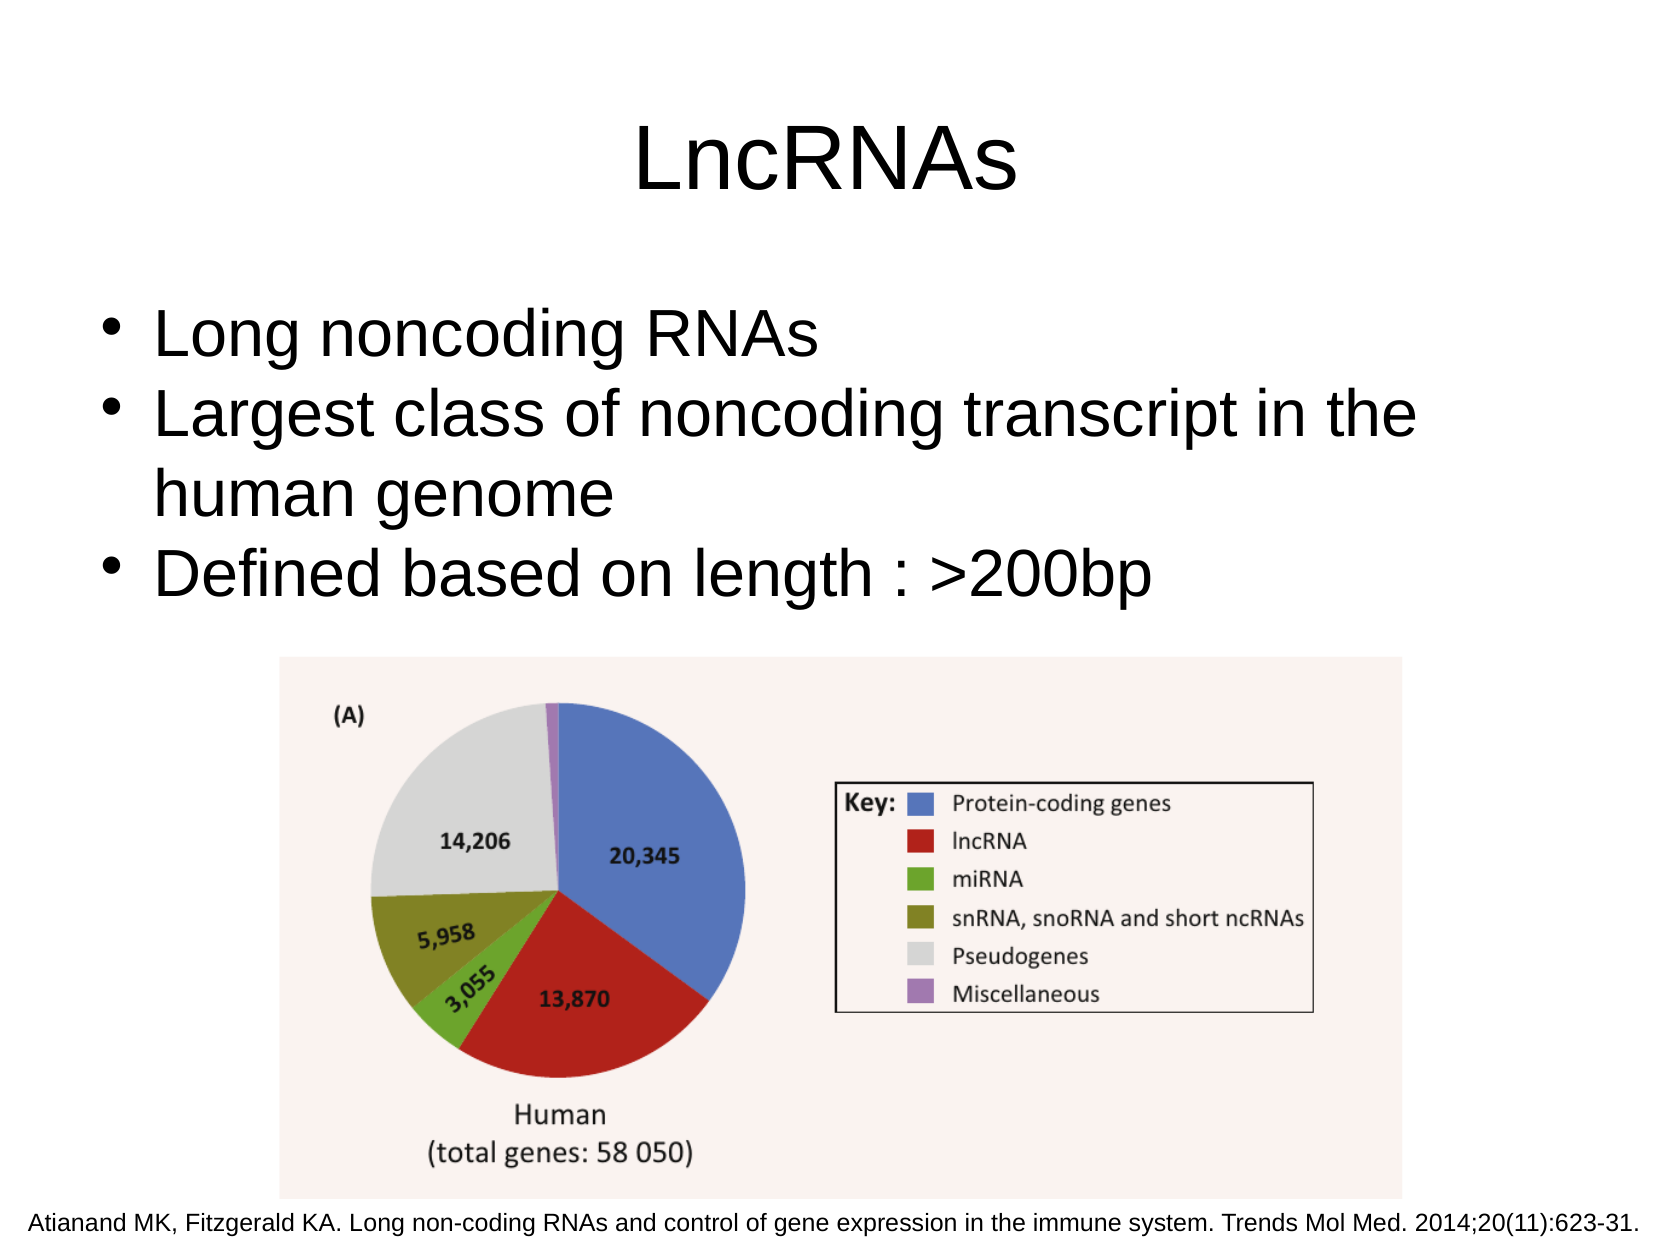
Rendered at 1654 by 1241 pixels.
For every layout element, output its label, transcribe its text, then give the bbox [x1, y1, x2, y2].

text_box LncRNAs [82, 49, 1571, 257]
picture [259, 647, 1418, 1199]
text_box Long noncoding RNAs Largest class of noncoding transcript in the human genome Defined based on length : >200bp [82, 290, 1571, 1010]
text_box Atianand MK, Fitzgerald KA. Long non-coding RNAs and control of gene expression in the immune system. Trends Mol Med. 2014;20(11):623-31. [13, 1198, 1654, 1241]
